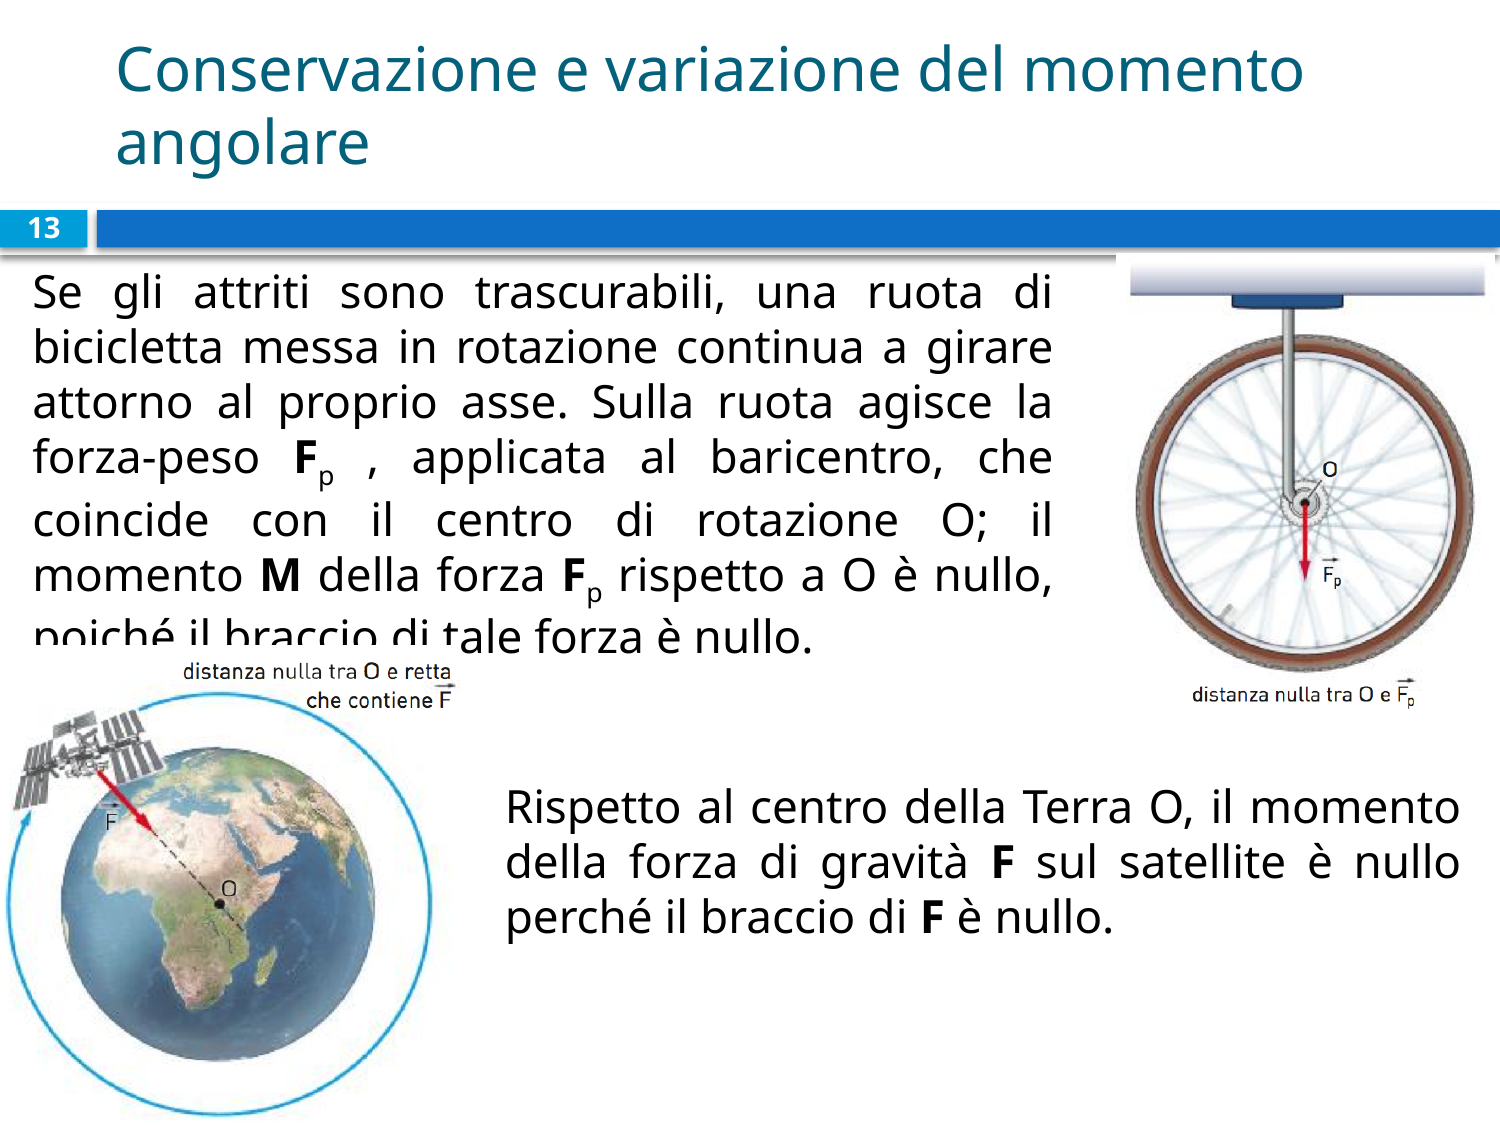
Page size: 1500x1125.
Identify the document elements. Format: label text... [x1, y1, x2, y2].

text_box Se gli attriti sono trascurabili, una ruota di bicicletta messa in rotazione continua a girare attorno al proprio asse. Sulla ruota agisce la forza-peso Fp , applicata al baricentro, che coincide con il centro di rotazione O; il momento M della forza Fp rispetto a O è nullo, poiché il braccio di tale forza è nullo. [17, 255, 1069, 671]
title Conservazione e variazione del momento angolare [100, 22, 1438, 185]
picture [4, 644, 462, 1125]
text_box Rispetto al centro della Terra O, il momento della forza di gravità F sul satellite è nullo perché il braccio di F è nullo. [490, 770, 1477, 951]
slide_number 13 [0, 208, 88, 249]
picture [1115, 253, 1495, 717]
